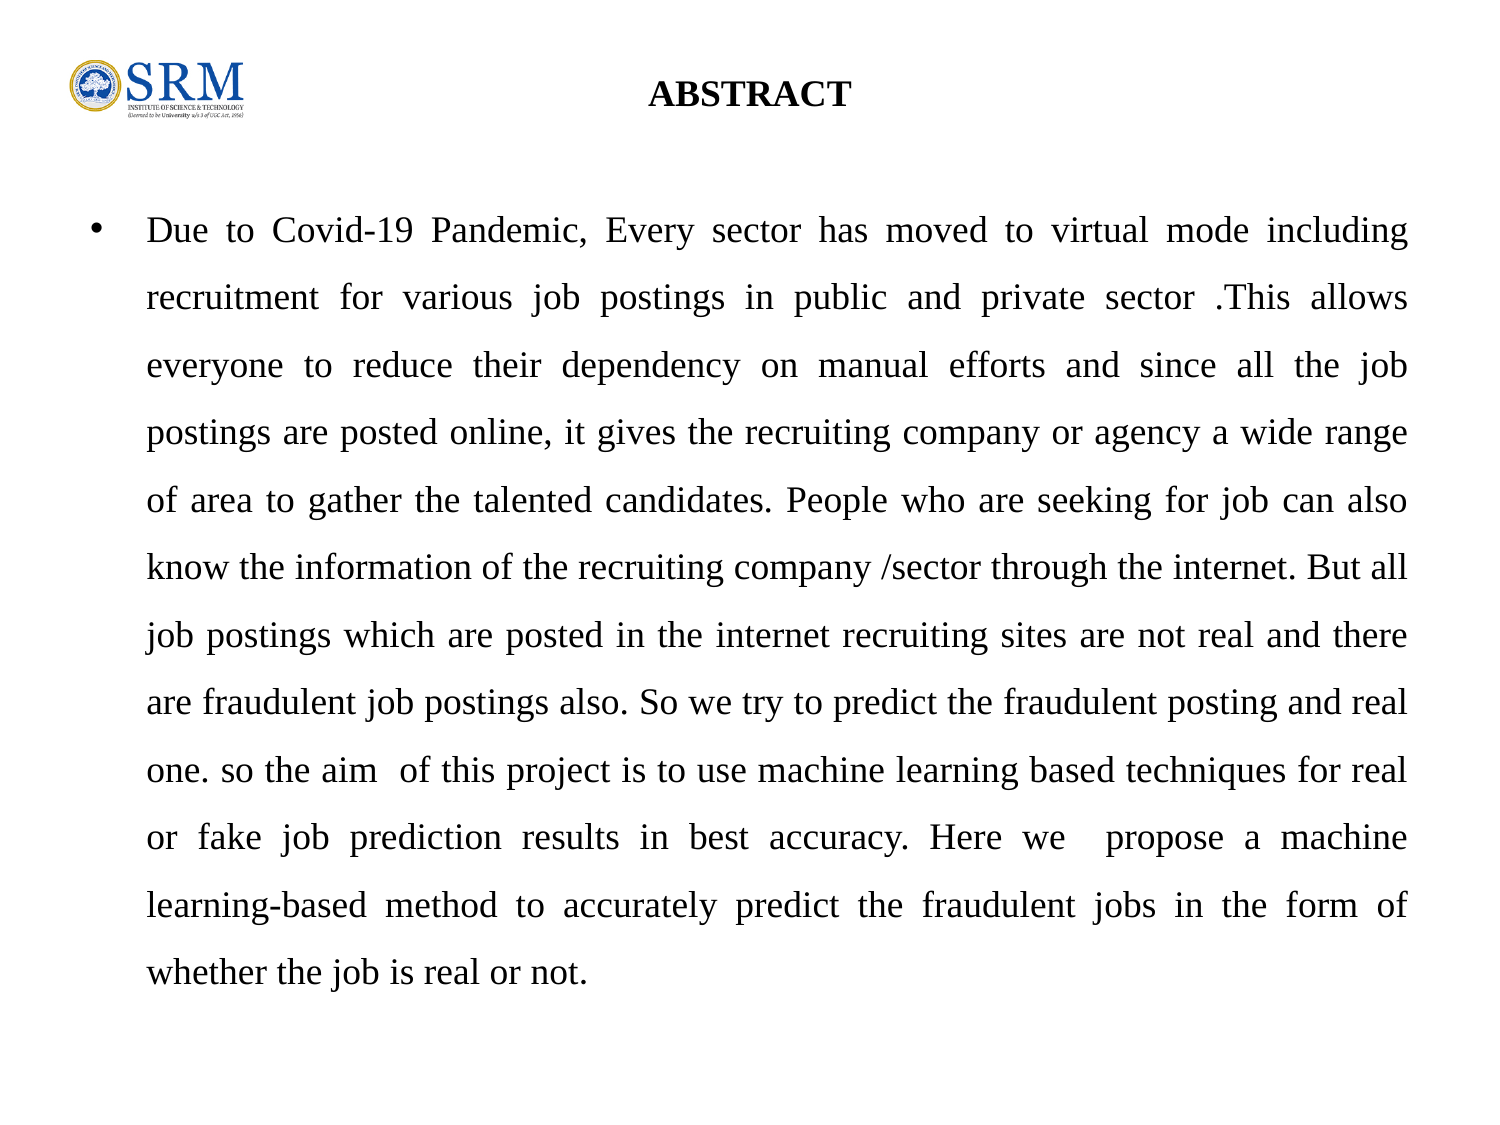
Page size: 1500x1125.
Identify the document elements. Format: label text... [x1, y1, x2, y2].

picture [62, 49, 251, 130]
list Due to Covid-19 Pandemic, Every sector has moved to virtual mode including recruitment for various job postings in public and private sector .This allows everyone to reduce their dependency on manual efforts and since all the job postings are posted online, it gives the recruiting company or agency a wide range of area to gather the talented candidates. People who are seeking for job can also know the information of the recruiting company /sector through the internet. But all job postings which are posted in the internet recruiting sites are not real and there are fraudulent job postings also. So we try to predict the fraudulent posting and real one. so the aim of this project is to use machine learning based techniques for real or fake job prediction results in best accuracy. Here we propose a machine learning-based method to accurately predict the fraudulent jobs in the form of whether the job is real or not. [75, 174, 1425, 1088]
title ABSTRACT [75, 45, 1425, 138]
